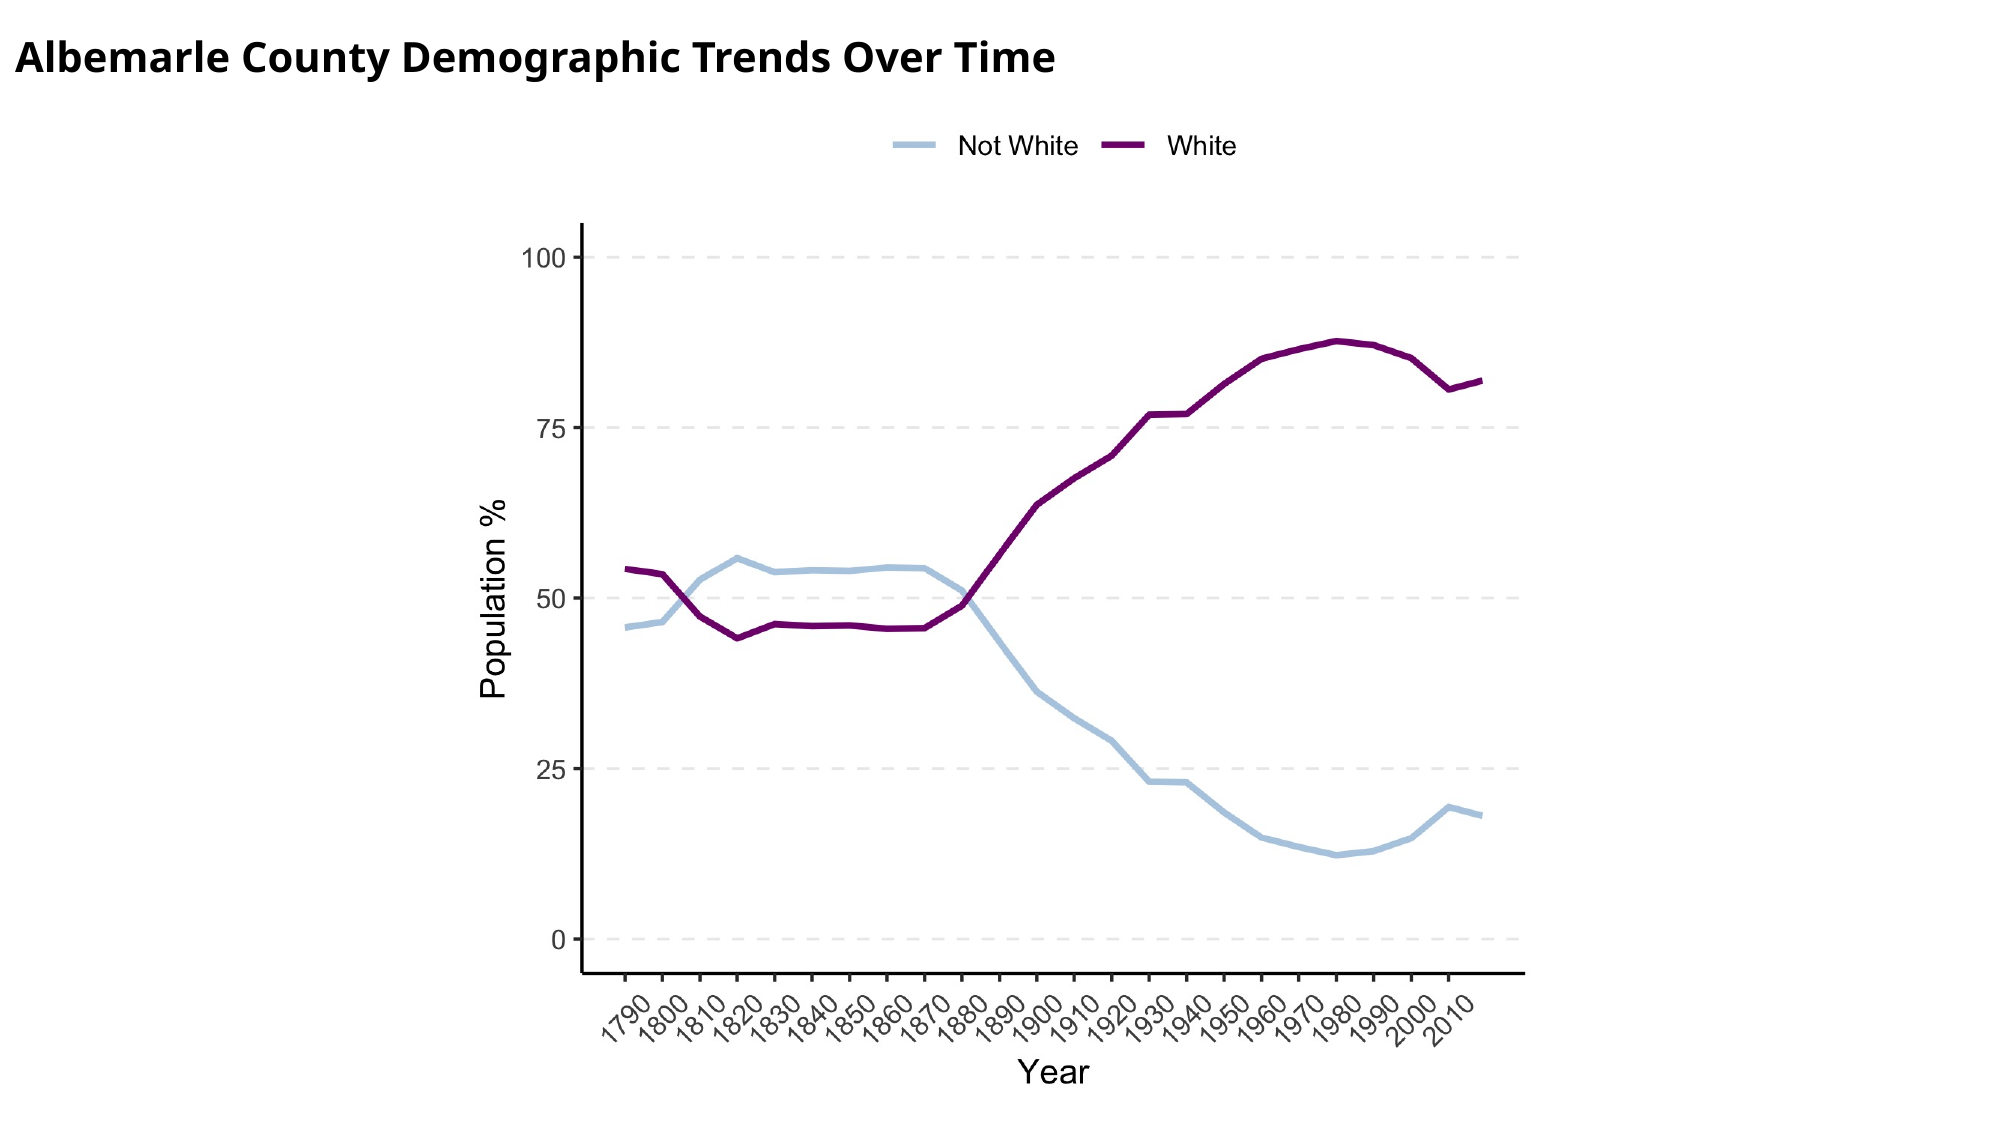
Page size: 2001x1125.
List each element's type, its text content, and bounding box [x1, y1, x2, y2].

picture [463, 116, 1542, 1107]
text_box Albemarle County Demographic Trends Over Time [0, 23, 1656, 89]
